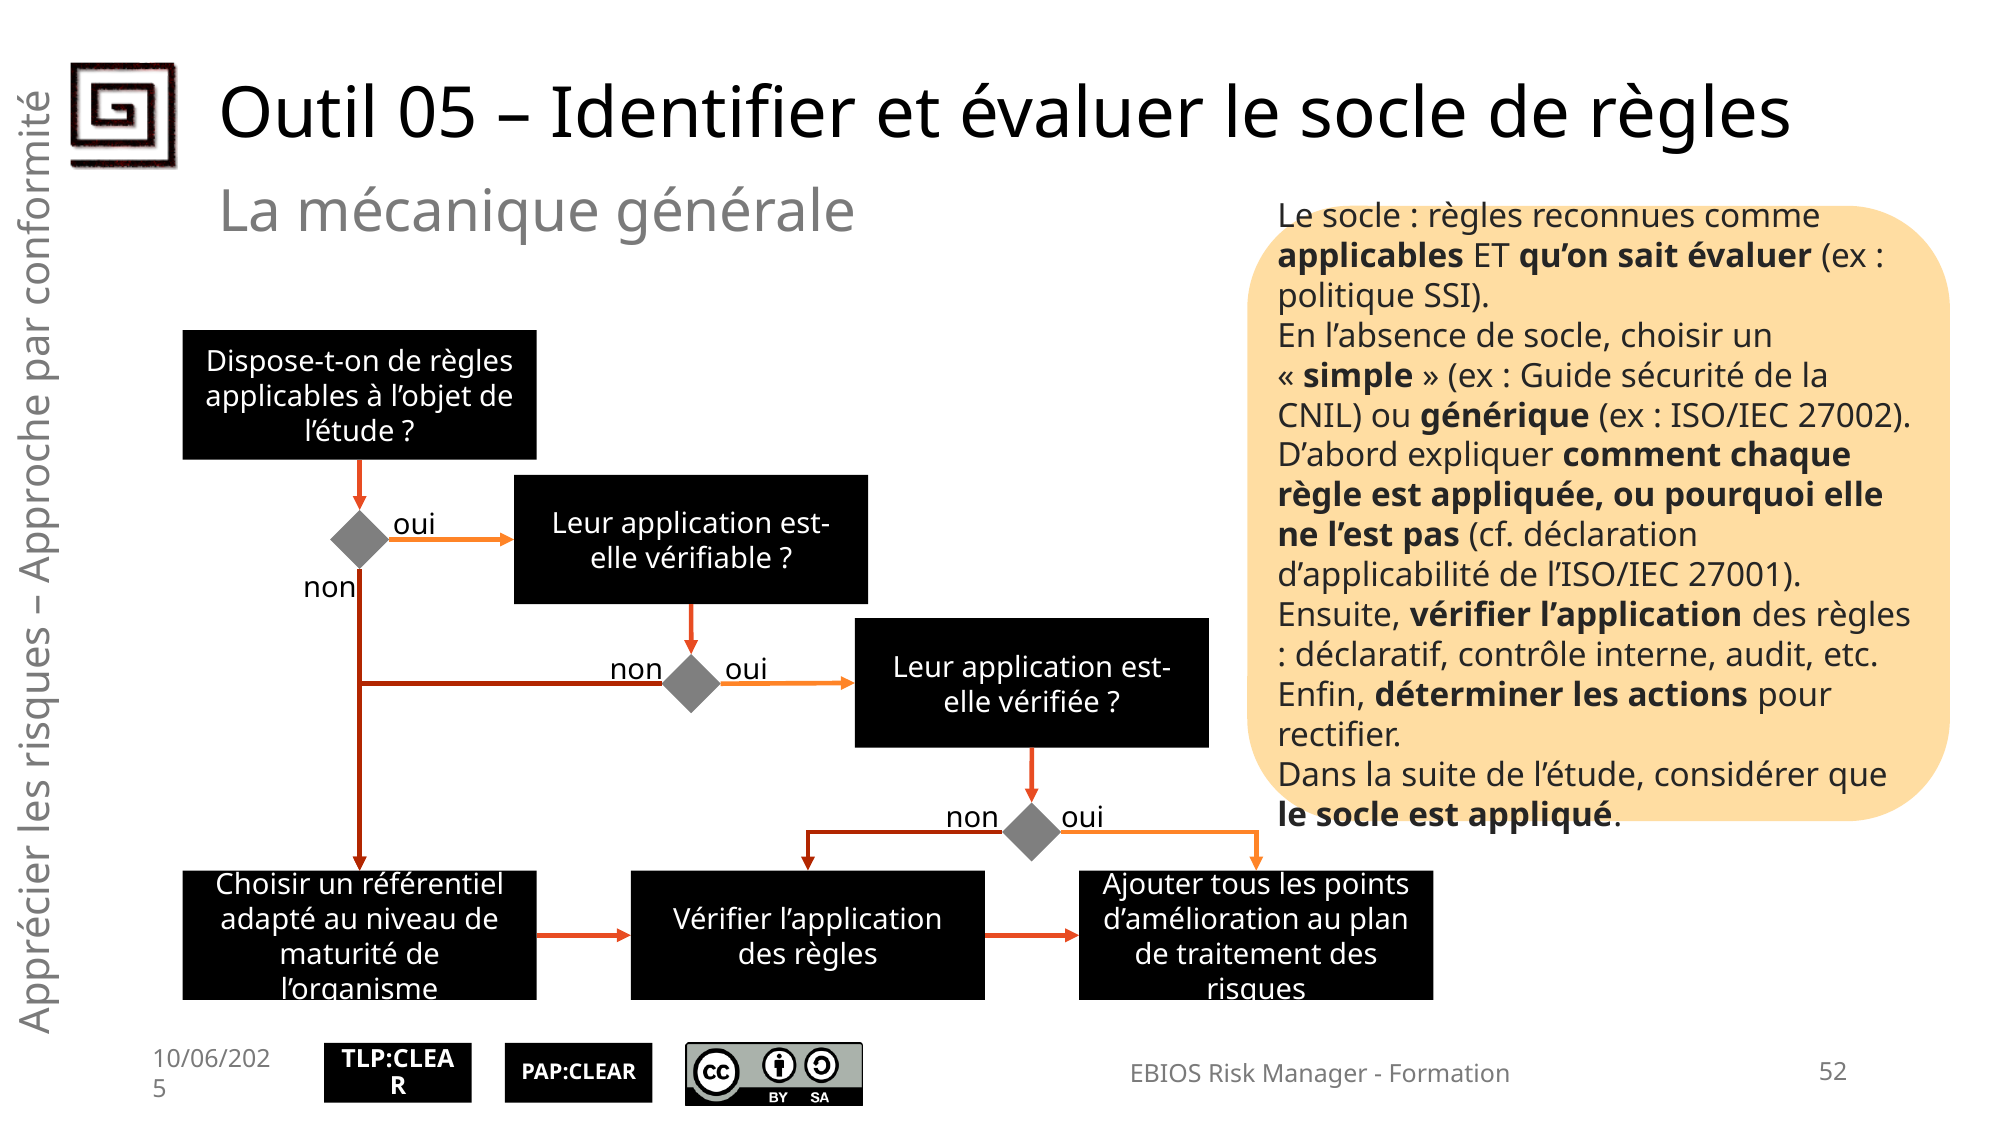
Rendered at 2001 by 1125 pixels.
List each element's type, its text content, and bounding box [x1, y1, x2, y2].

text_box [675, 603, 1210, 749]
text_box Le socle : règles reconnues comme applicables ET qu’on sait évaluer (ex : politique SSI). En l’absence de socle, choisir un « simple » (ex : Guide sécurité de la CNIL) ou générique (ex : ISO/IEC 27002). D’abord expliquer comment chaque règle est appliquée, ou pourquoi elle ne l’est pas (cf. déclaration d’applicabilité de l’ISO/IEC 27001). Ensuite, vérifier l’application des règles : déclaratif, contrôle interne, audit, etc. Enfin, déterminer les actions pour rectifier. Dans la suite de l’étude, considérer que le socle est appliqué. [1247, 205, 1950, 822]
slide_number 52 [1771, 1042, 1863, 1103]
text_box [630, 789, 1080, 1001]
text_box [329, 459, 869, 603]
picture [67, 59, 178, 170]
text_box Apprécier les risques – Approche par conformité [0, 0, 65, 1125]
text_box Dispose-t-on de règles applicables à l’objet de l’étude ? [182, 330, 537, 460]
list La mécanique générale [203, 174, 1863, 255]
footer EBIOS Risk Manager - Formation [895, 1042, 1746, 1103]
picture [685, 1042, 863, 1106]
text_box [182, 560, 675, 1001]
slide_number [137, 1042, 291, 1103]
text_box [1001, 747, 1434, 1001]
title Outil 05 – Identifier et évaluer le socle de règles [203, 59, 1863, 170]
